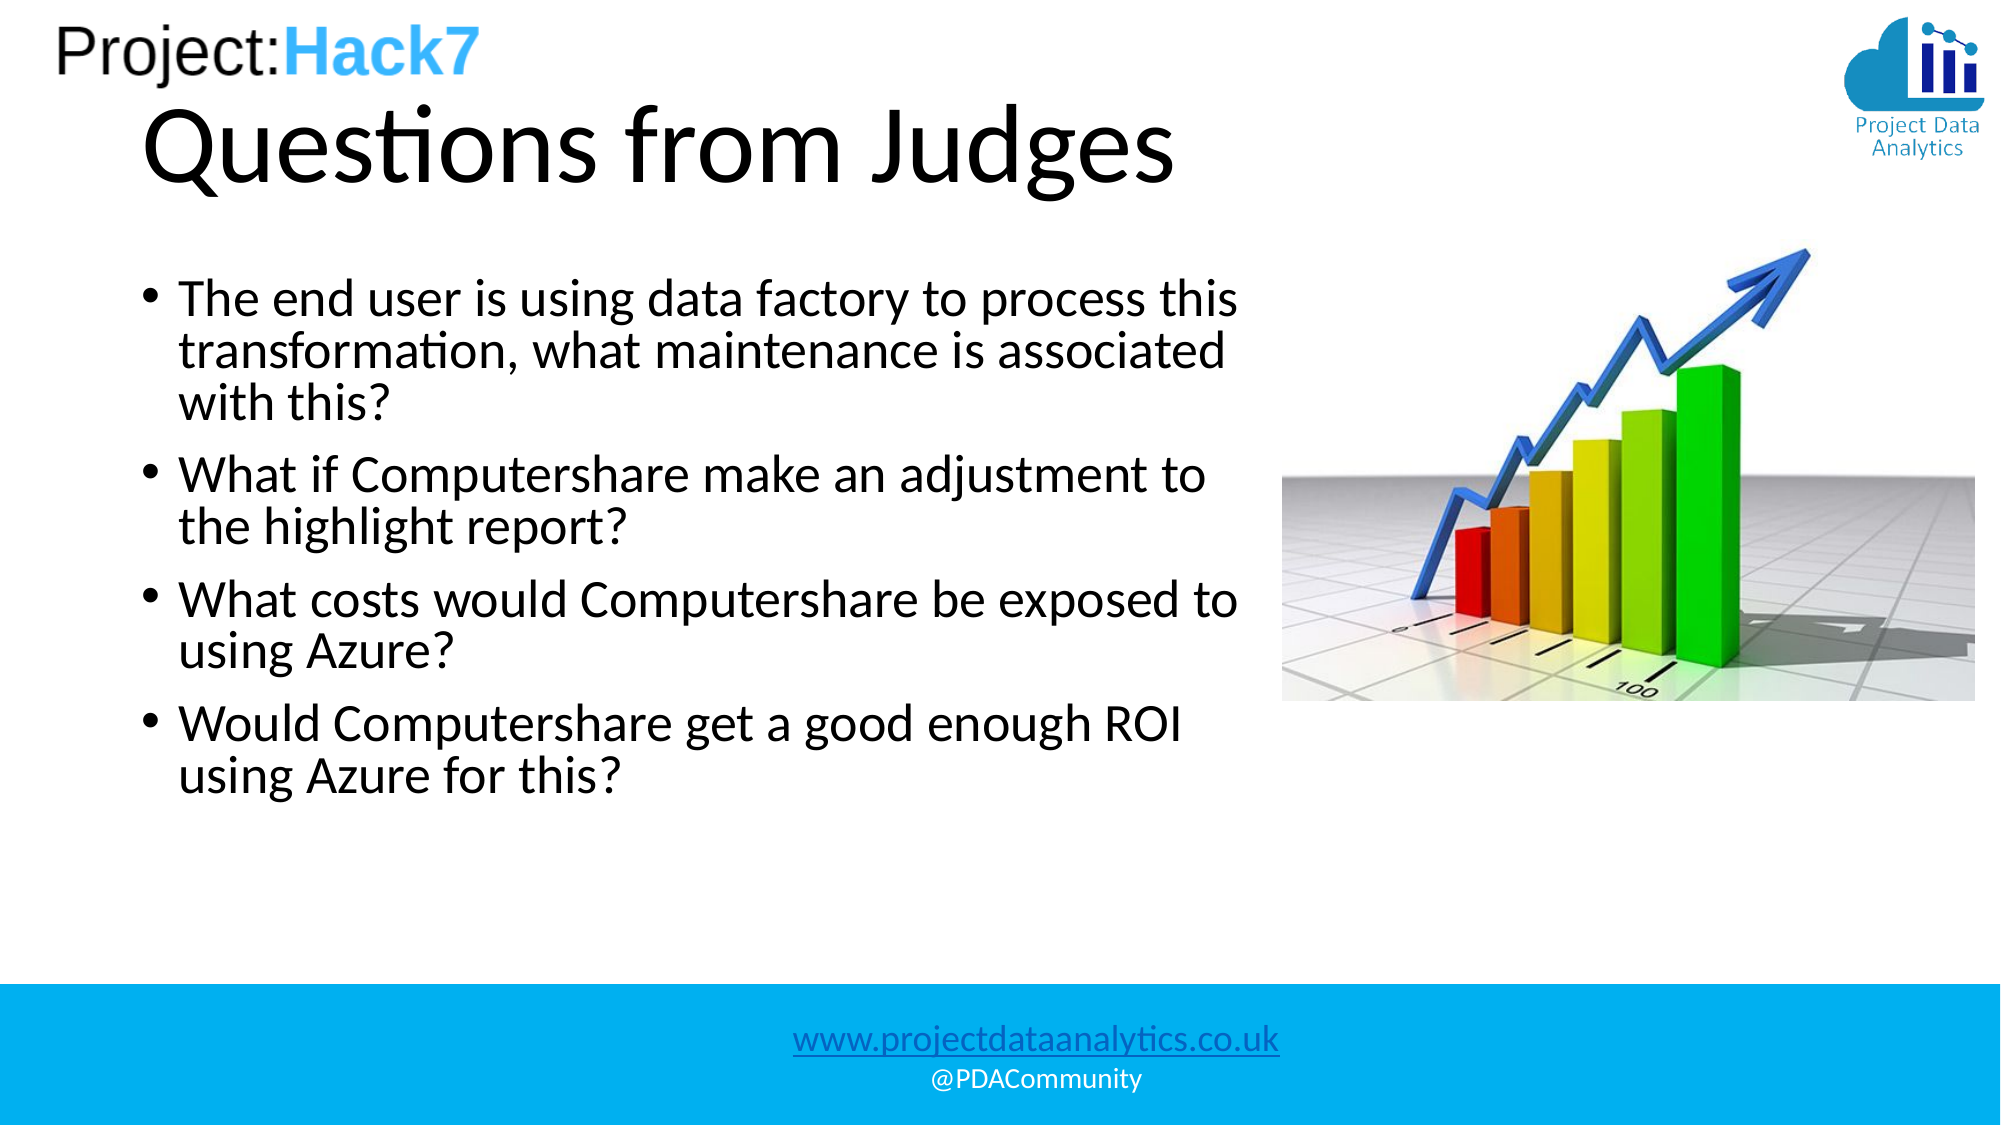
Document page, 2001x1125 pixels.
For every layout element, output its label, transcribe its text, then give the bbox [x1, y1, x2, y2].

picture [1827, 0, 2000, 163]
text_box The end user is using data factory to process this transformation, what maintenance is associated with this? What if Computershare make an adjustment to the highlight report? What costs would Computershare be exposed to using Azure? Would Computershare get a good enough ROI using Azure for this? [125, 195, 1258, 935]
title Questions from Judges [126, 67, 1851, 215]
picture [32, 0, 496, 100]
picture [1282, 239, 1976, 701]
